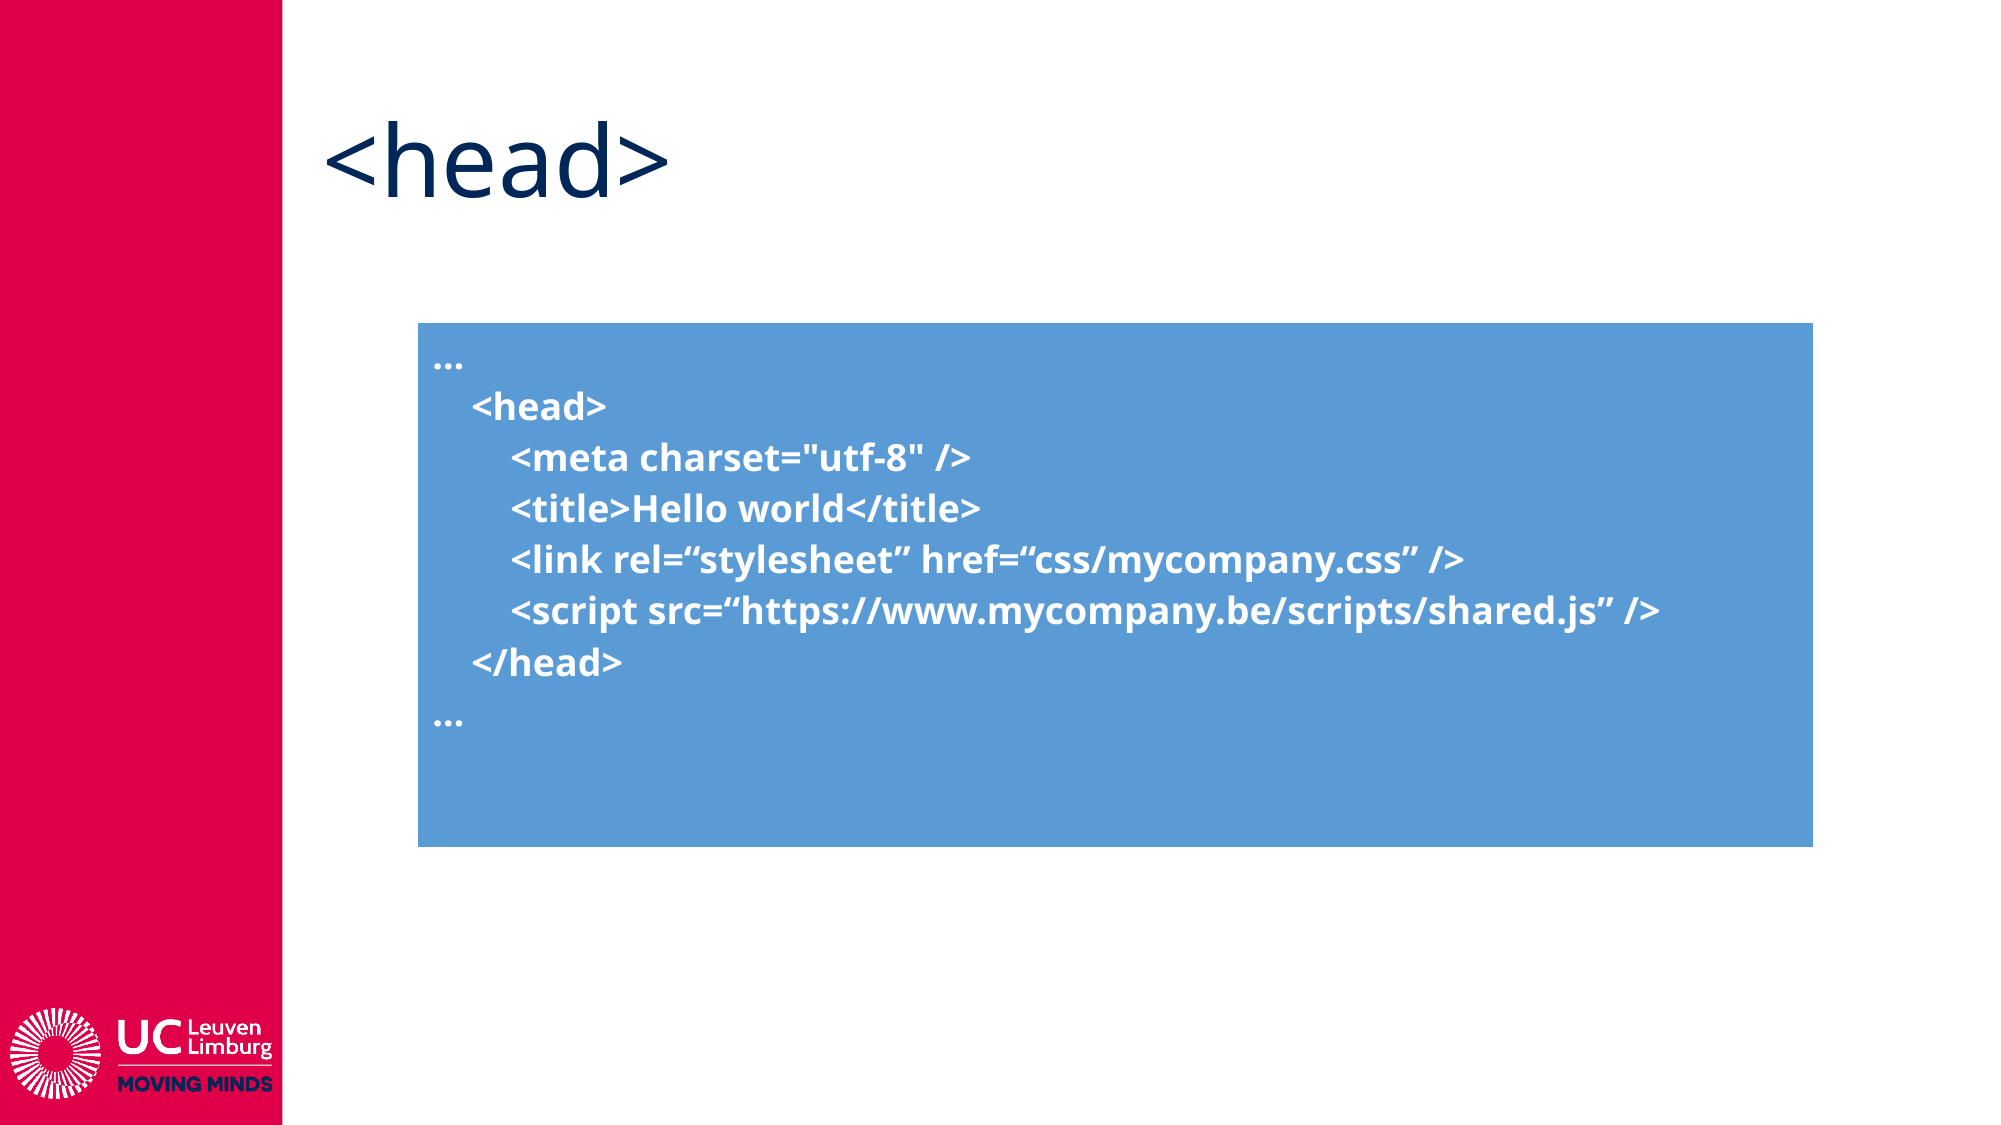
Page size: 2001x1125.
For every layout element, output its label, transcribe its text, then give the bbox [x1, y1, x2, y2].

picture [10, 1008, 272, 1099]
title <head> [307, 59, 1940, 271]
table_header … <head> <meta charset="utf-8" /> <title>Hello world</title> <link rel=“stylesheet” href=“css/mycompany.css” /> <script src=“https://www.mycompany.be/scripts/shared.js” /> </head> … [418, 323, 1813, 847]
